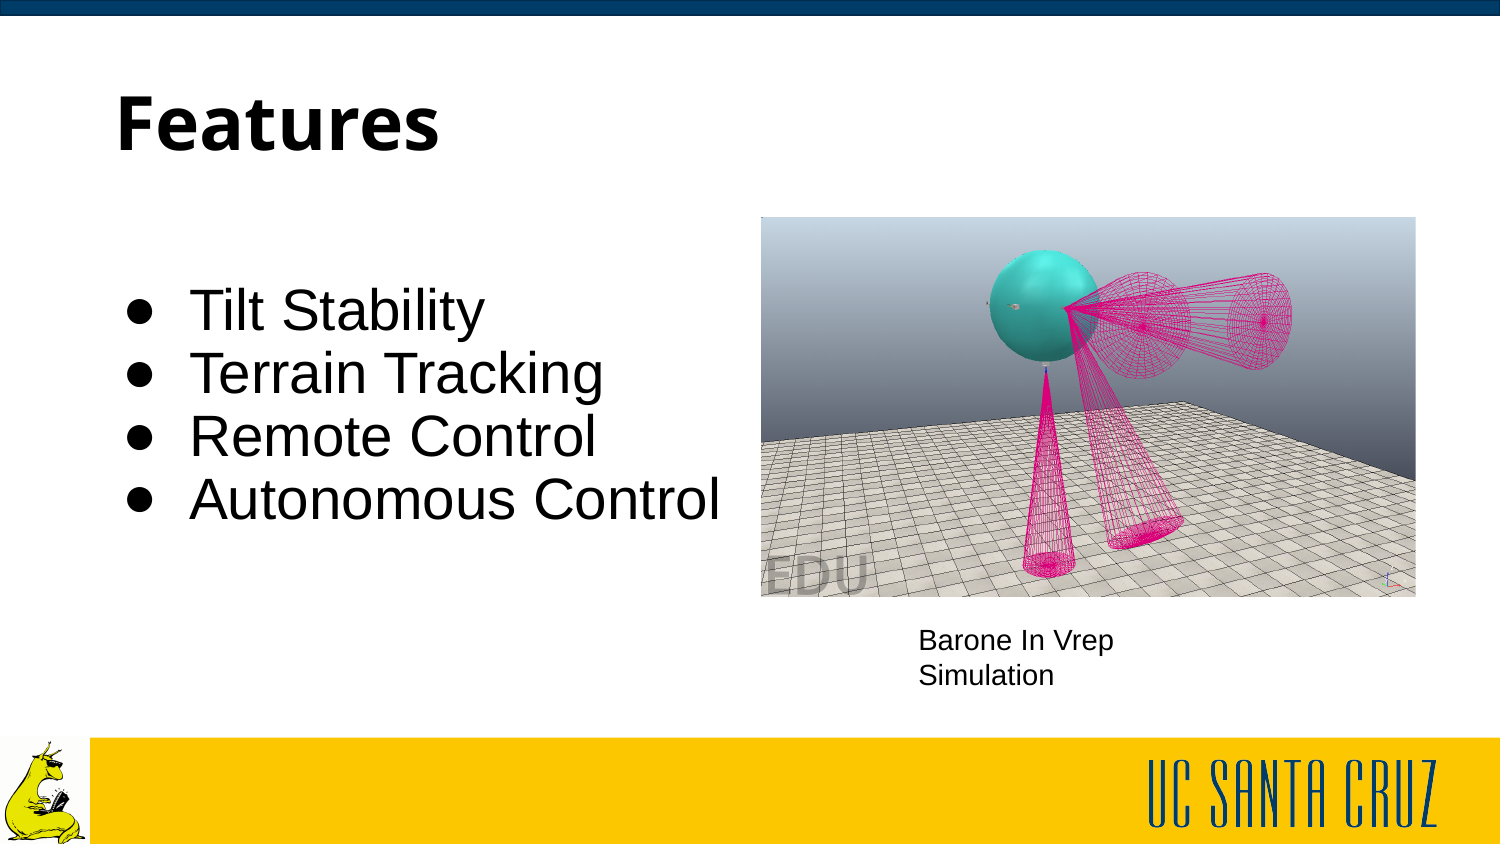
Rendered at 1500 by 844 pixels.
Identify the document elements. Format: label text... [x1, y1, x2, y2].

picture [1111, 726, 1472, 844]
text_box Barone In Vrep Simulation [903, 606, 1274, 707]
title Features [103, 44, 1397, 208]
list Tilt Stability Terrain Tracking Remote Control Autonomous Control [103, 274, 750, 540]
picture [760, 217, 1416, 598]
picture [0, 736, 90, 844]
